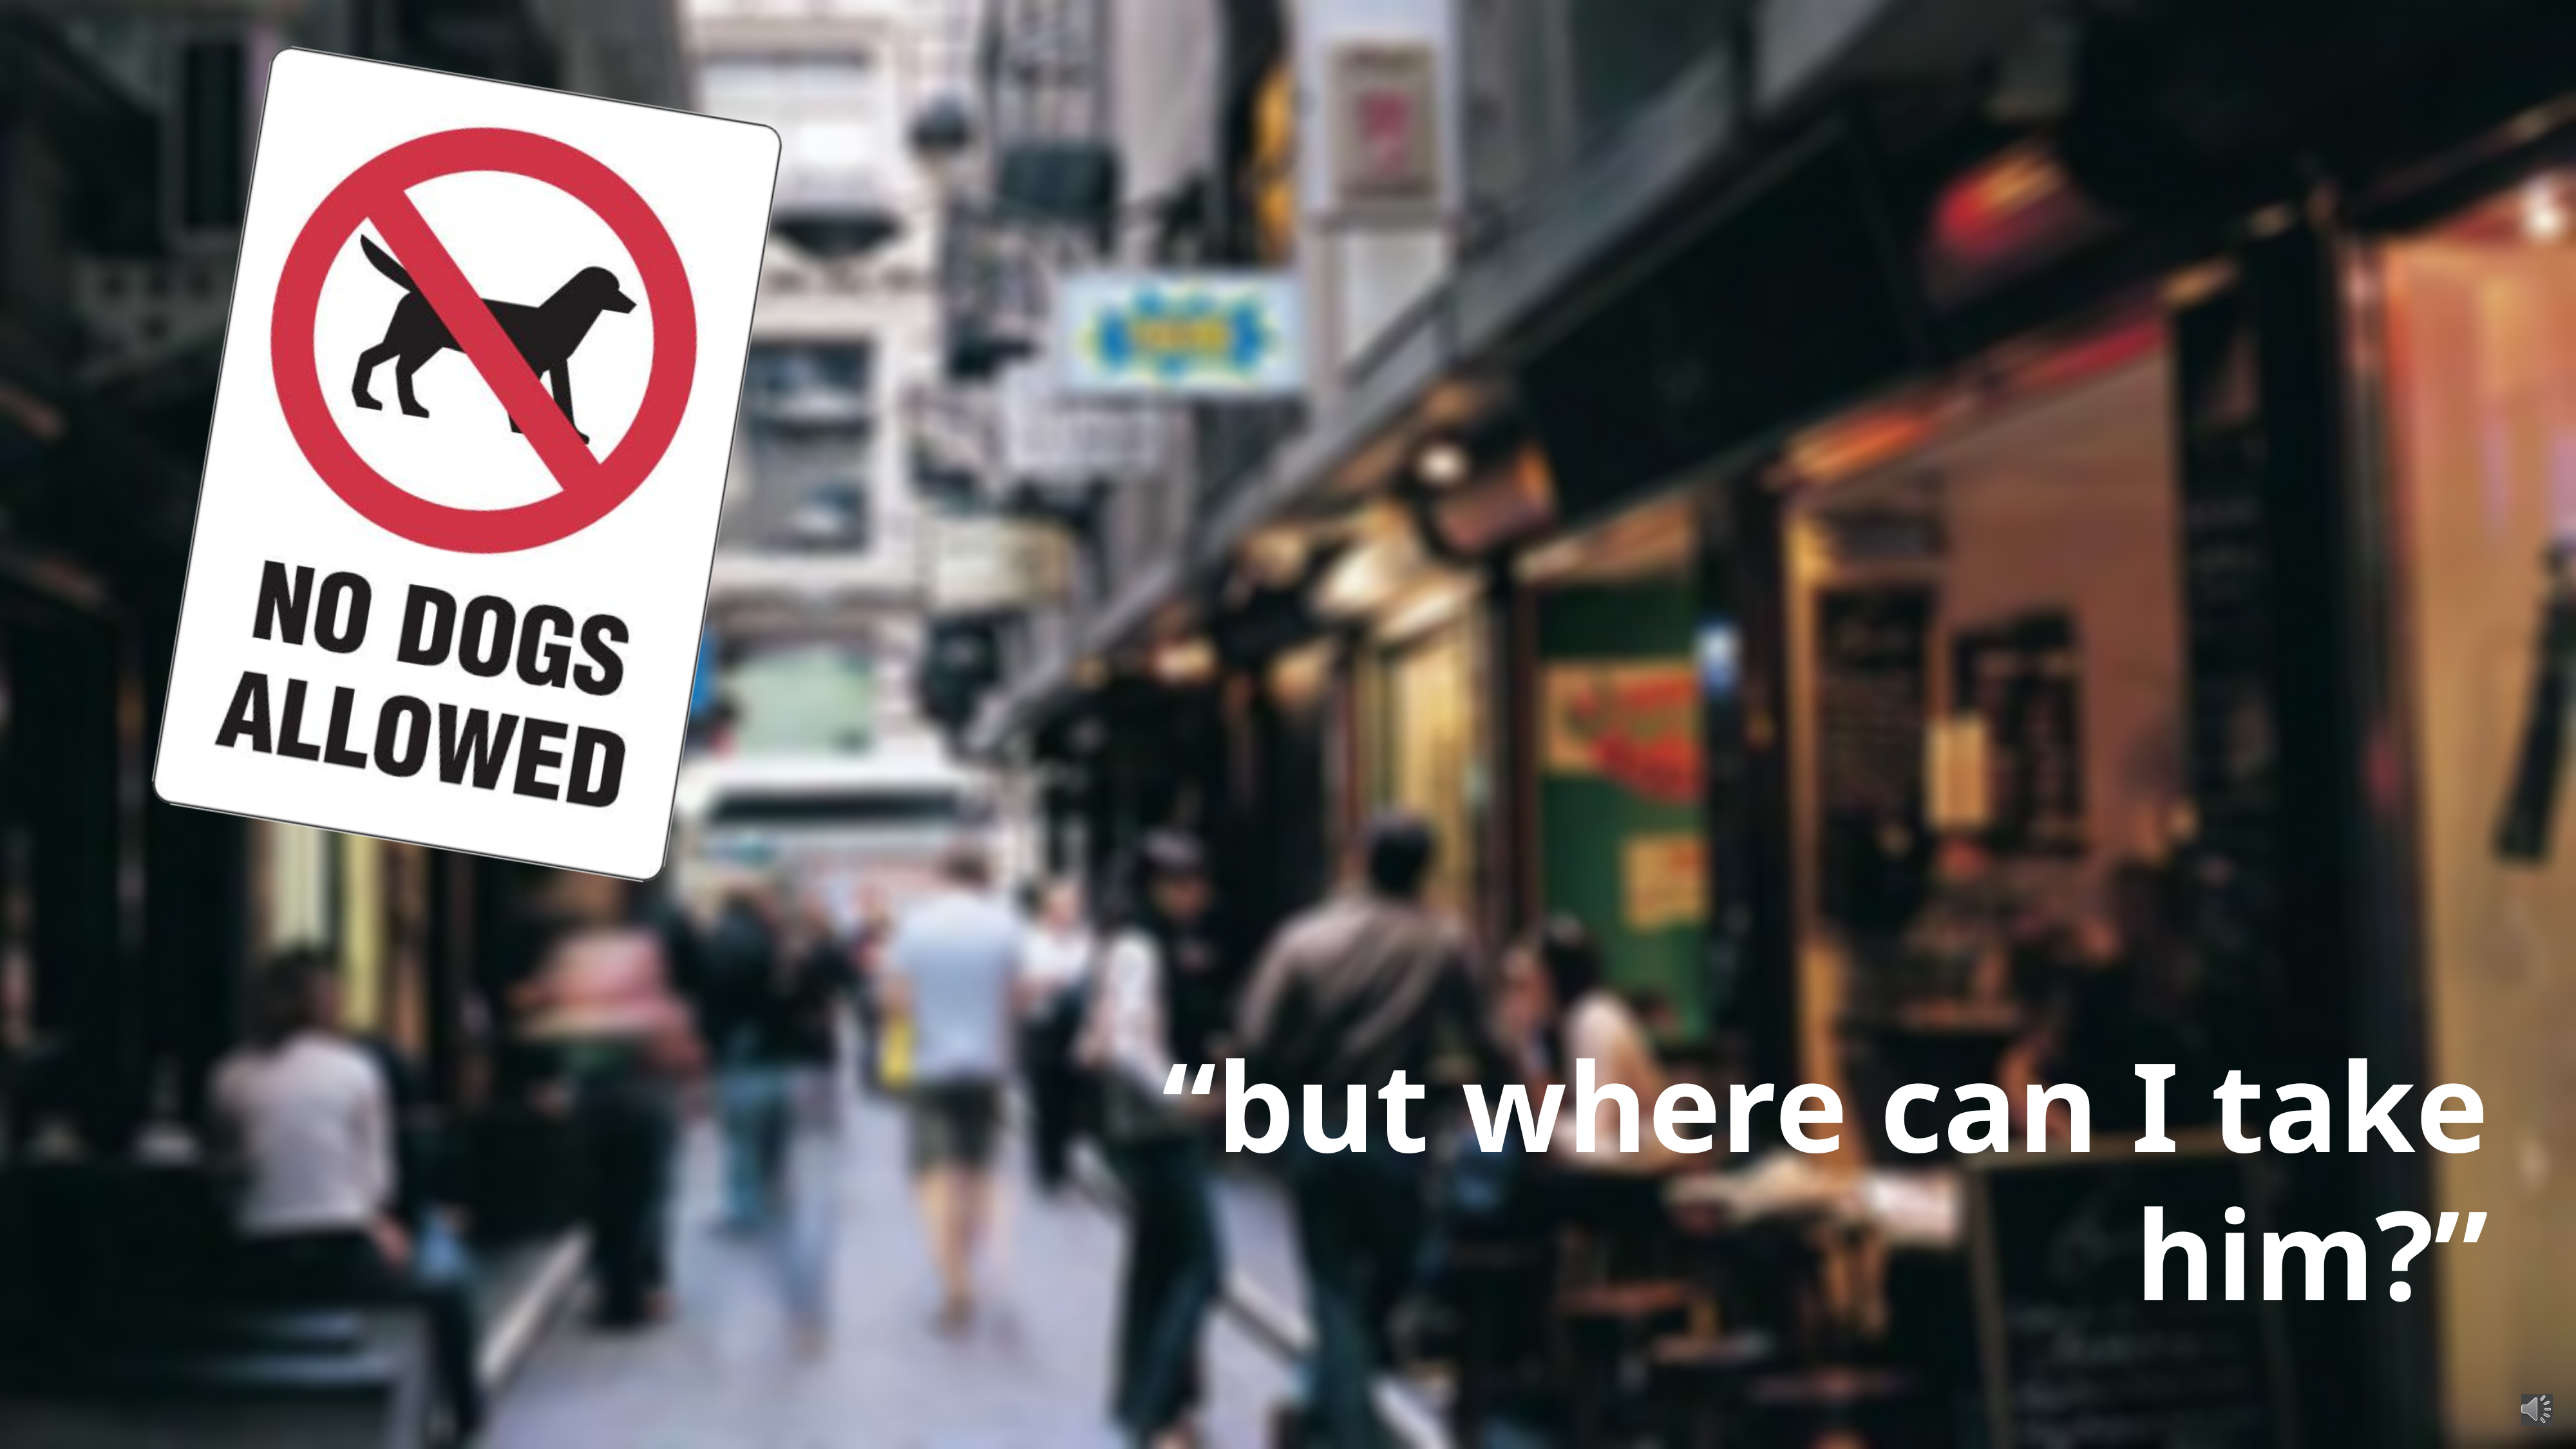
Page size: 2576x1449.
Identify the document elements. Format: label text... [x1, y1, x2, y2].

text_box “but where can I take him?” [1143, 1028, 2490, 1189]
picture [0, 0, 2576, 1449]
